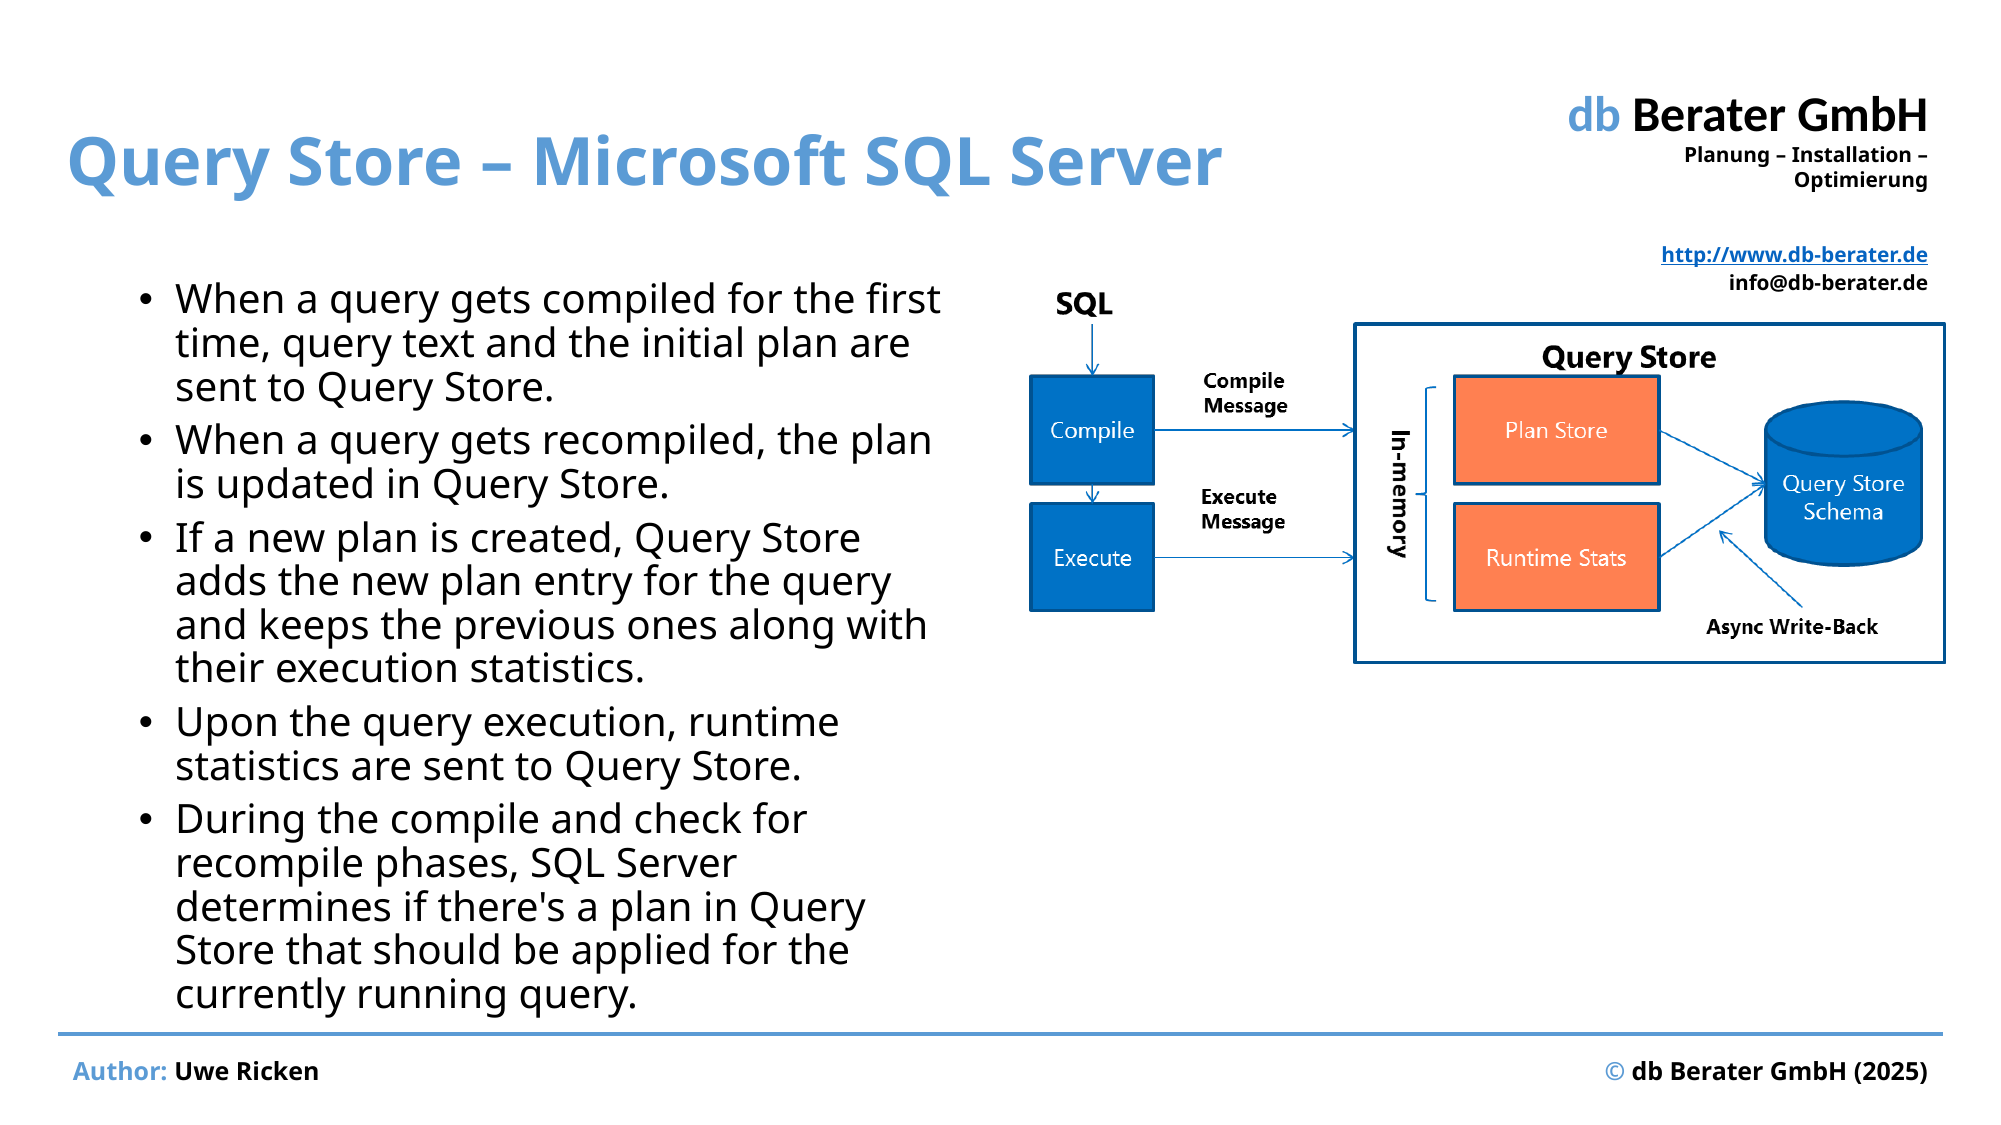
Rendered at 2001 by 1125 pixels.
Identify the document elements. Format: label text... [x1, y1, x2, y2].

list When a query gets compiled for the first time, query text and the initial plan are sent to Query Store. When a query gets recompiled, the plan is updated in Query Store. If a new plan is created, Query Store adds the new plan entry for the query and keeps the previous ones along with their execution statistics. Upon the query execution, runtime statistics are sent to Query Store. During the compile and check for recompile phases, SQL Server determines if there's a plan in Query Store that should be applied for the currently running query. [54, 273, 971, 1024]
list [1029, 273, 1946, 664]
title Query Store – Microsoft SQL Server [54, 72, 1538, 256]
